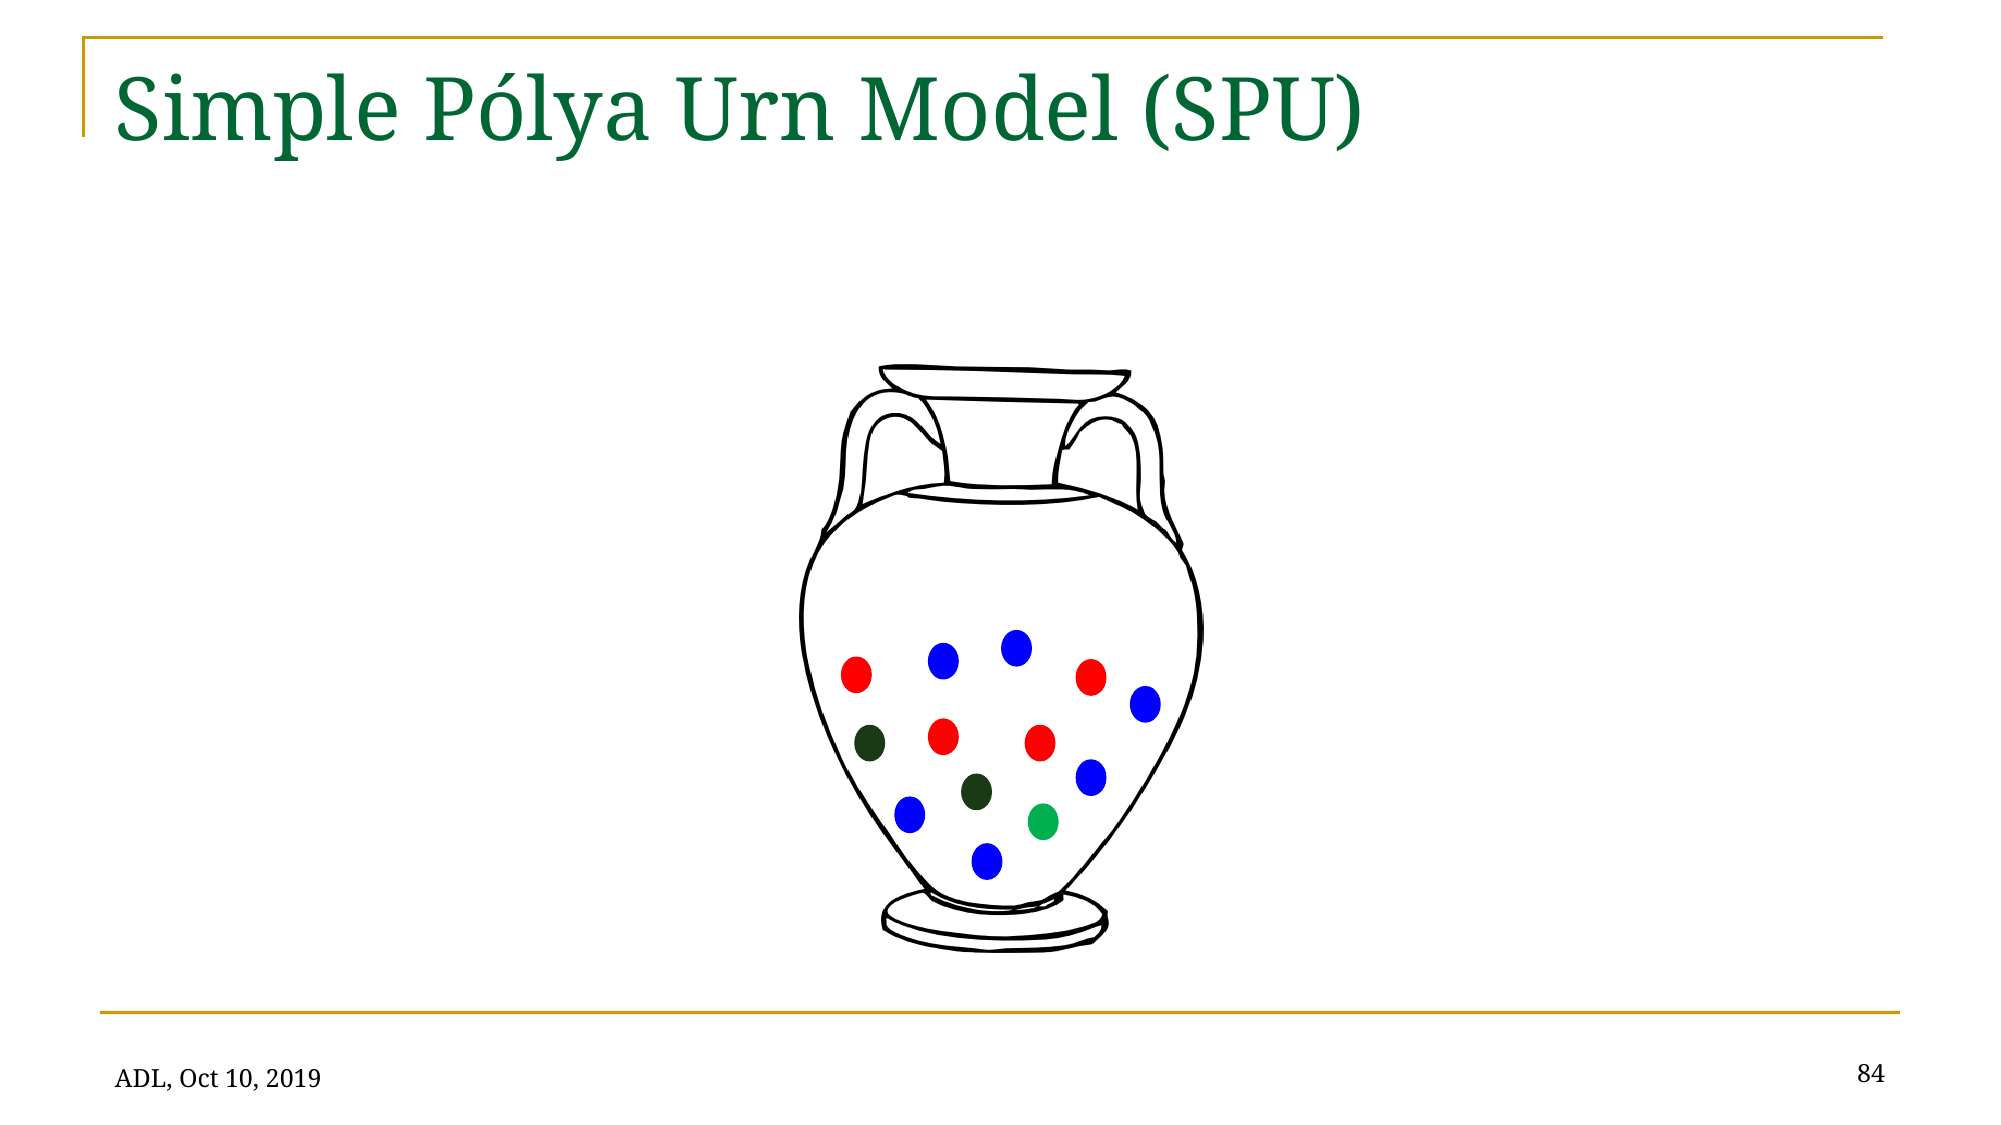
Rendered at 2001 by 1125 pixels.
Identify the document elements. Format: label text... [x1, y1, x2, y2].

slide_number 84 [1433, 1023, 1901, 1100]
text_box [798, 364, 1204, 953]
title Simple Pólya Urn Model (SPU) [99, 45, 1900, 233]
footer ADL, Oct 10, 2019 [99, 1024, 1317, 1101]
